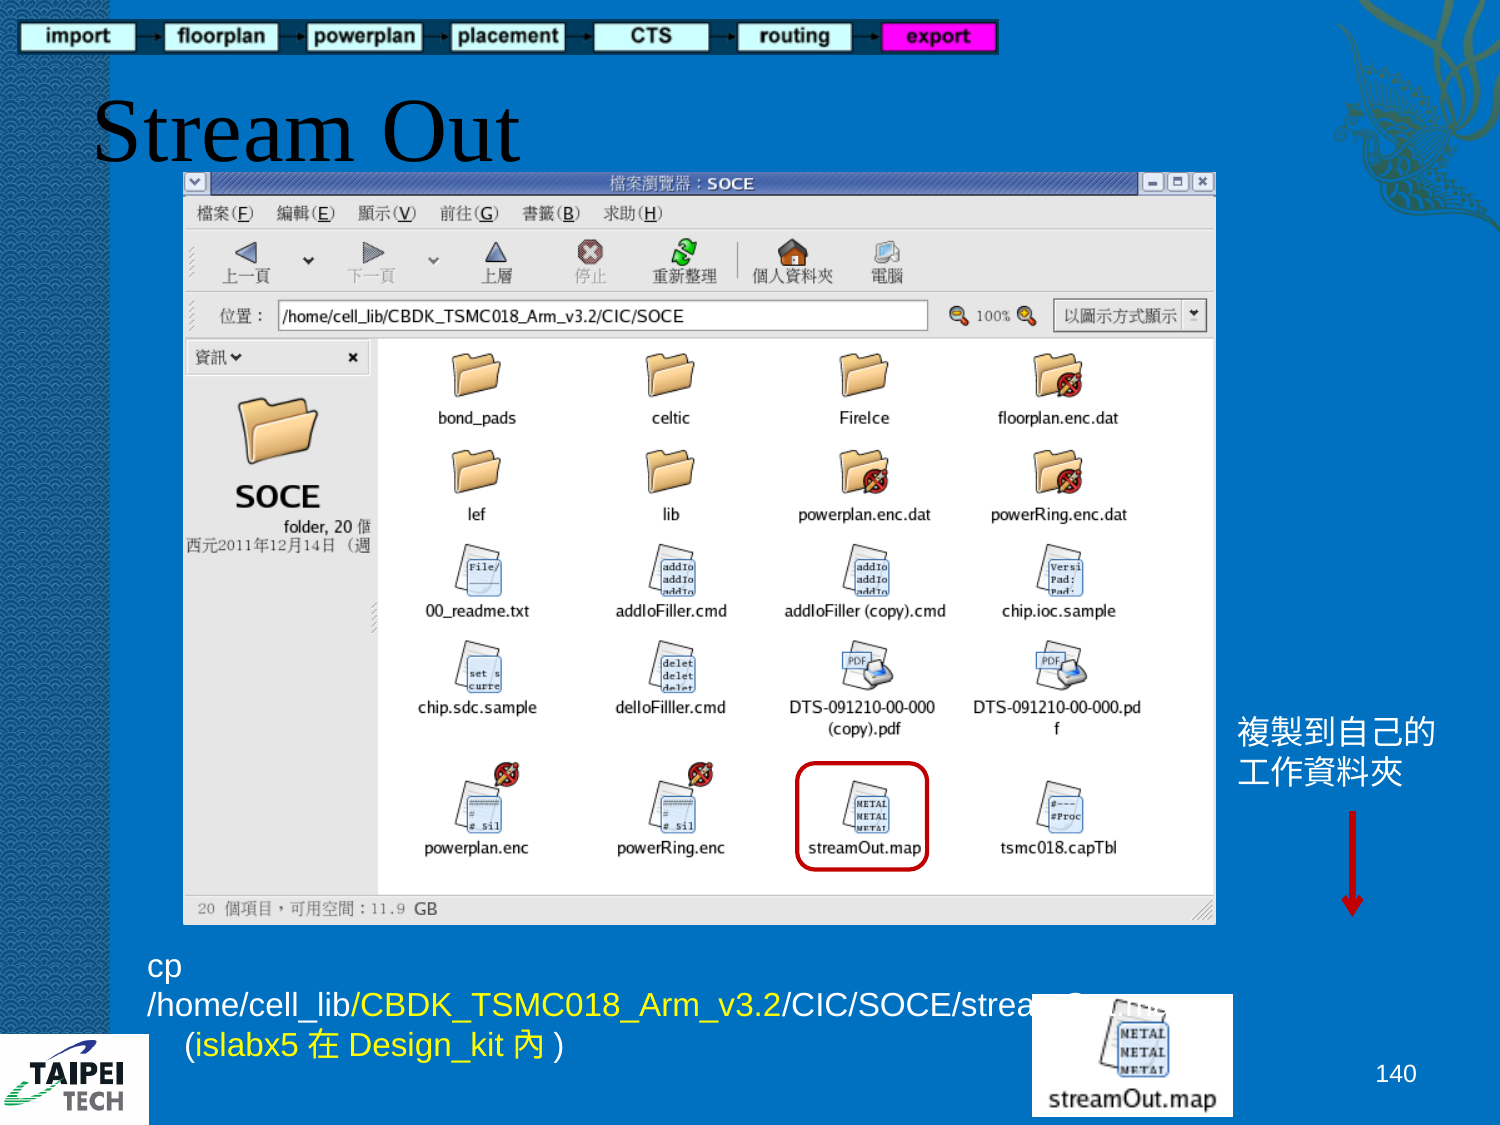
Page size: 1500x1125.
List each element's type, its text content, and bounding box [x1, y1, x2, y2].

picture [0, 0, 149, 1125]
picture [182, 172, 1217, 925]
picture [1031, 994, 1233, 1118]
picture [2, 3, 999, 87]
title Stream Out [76, 31, 1427, 219]
text_box 複製到自己的工作資料夾 [1244, 704, 1477, 799]
slide_number 140 [1261, 1042, 1425, 1103]
text_box cp /home/cell_lib/CBDK_TSMC018_Arm_v3.2/CIC/SOCE/streamOut.map . (islabx5在Design_kit內) [132, 936, 1267, 1071]
